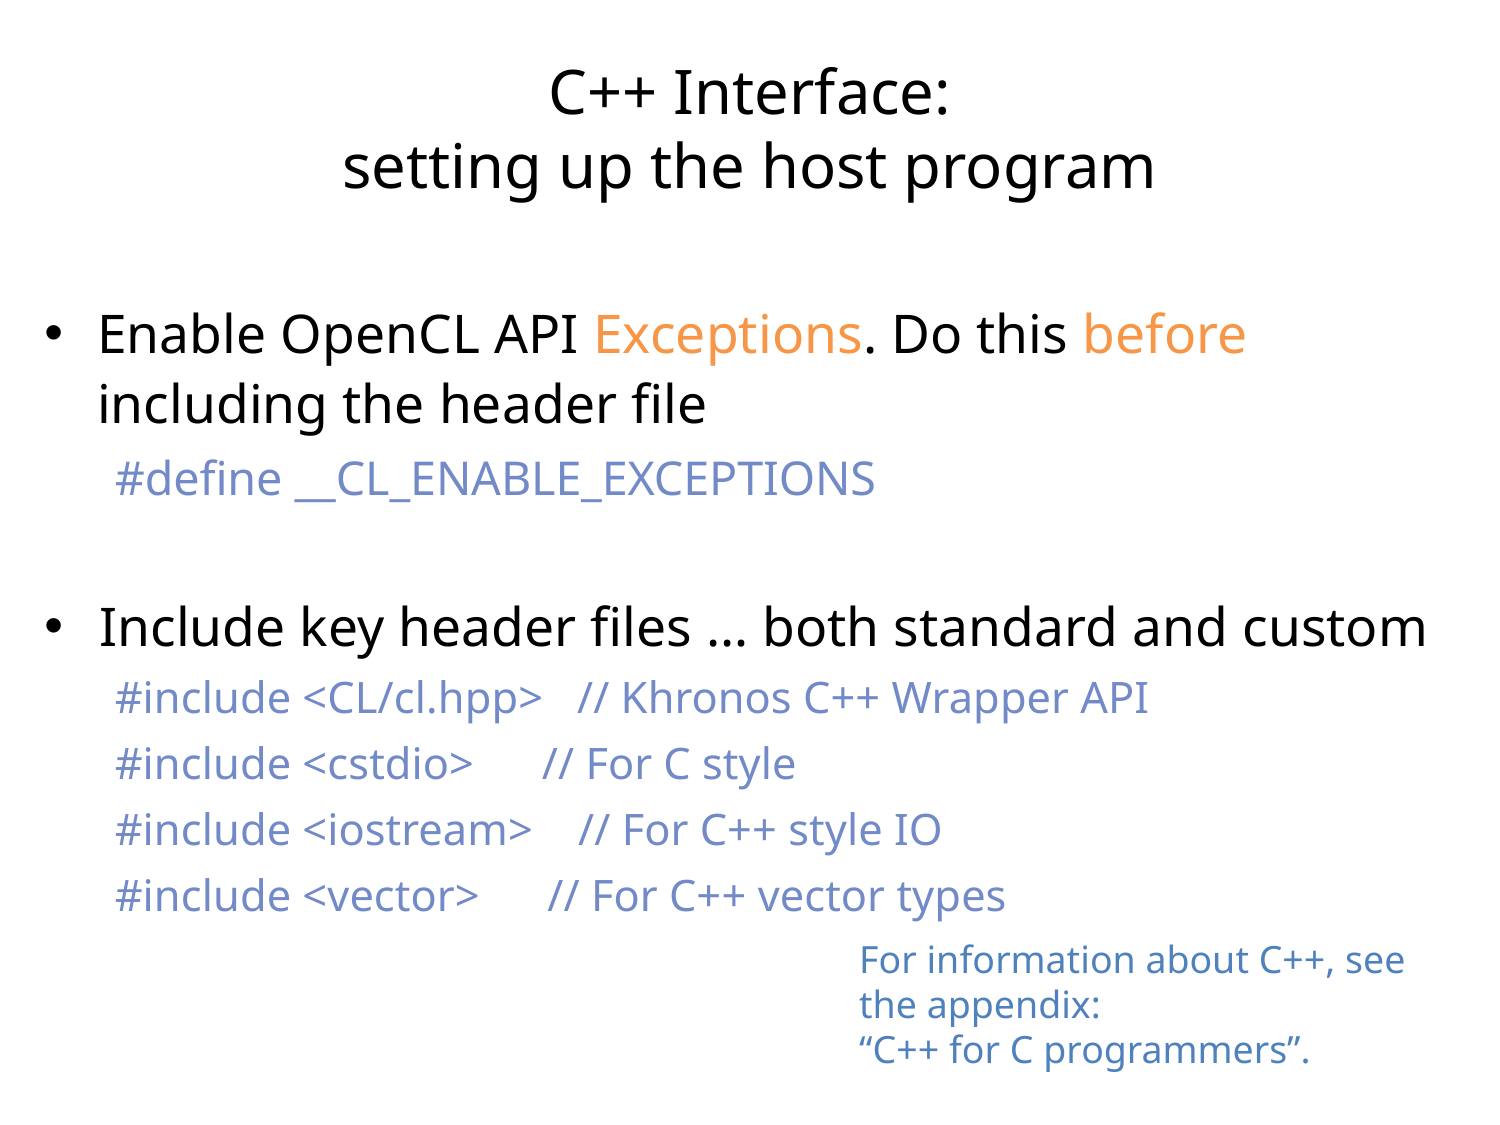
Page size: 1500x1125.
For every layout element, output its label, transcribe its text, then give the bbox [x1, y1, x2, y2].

text_box Enable OpenCL API Exceptions. Do this before including the header file #define __CL_ENABLE_EXCEPTIONS Include key header files … both standard and custom #include <CL/cl.hpp> // Khronos C++ Wrapper API #include <cstdio> // For C style #include <iostream> // For C++ style IO #include <vector> // For C++ vector types [29, 286, 1500, 941]
text_box C++ Interface: setting up the host program [17, 45, 1483, 208]
text_box For information about C++, see the appendix: “C++ for C programmers”. [844, 928, 1447, 1079]
